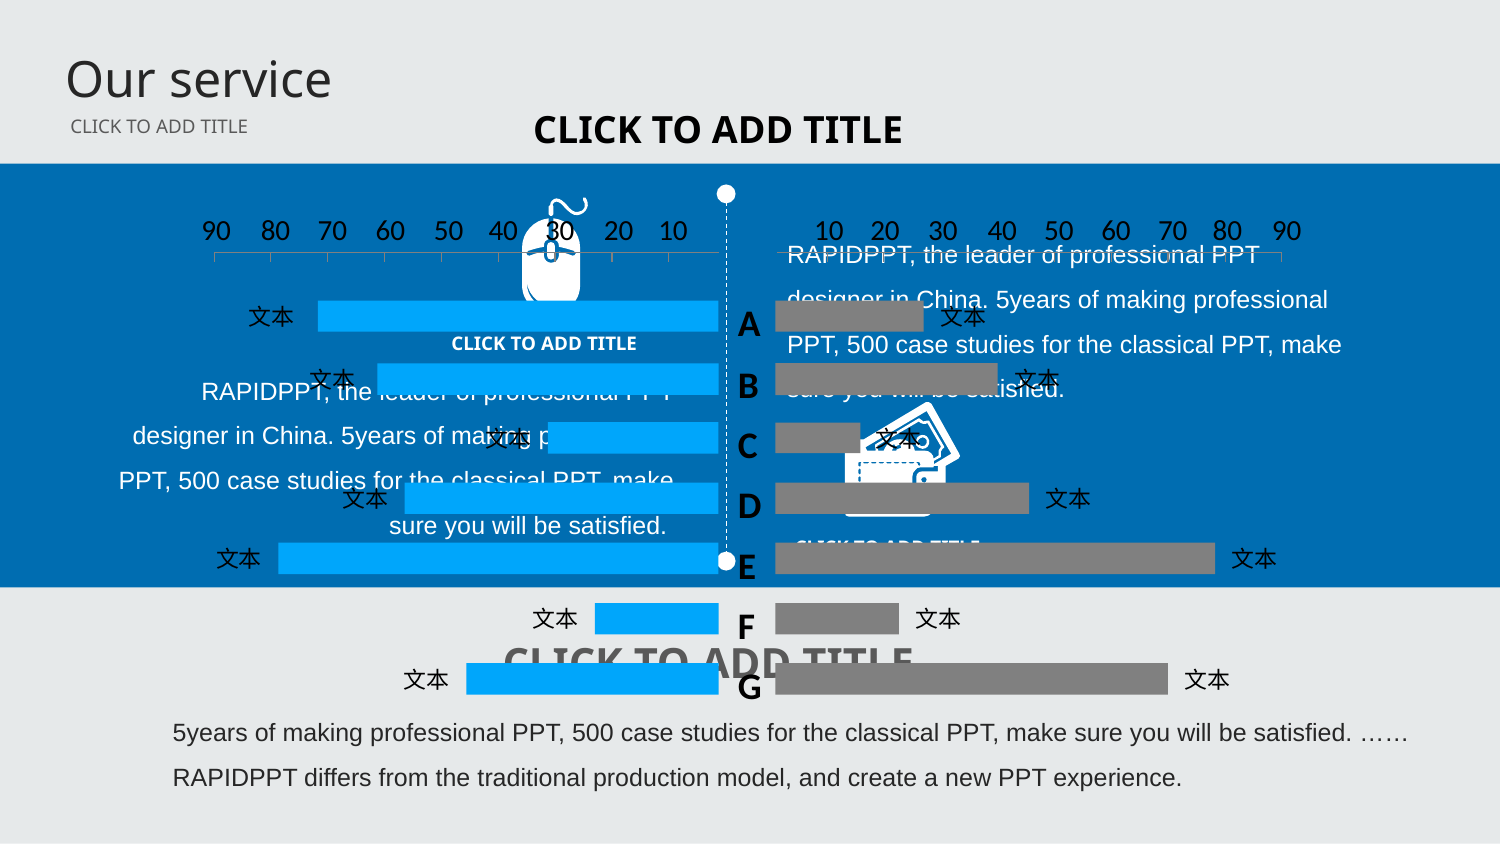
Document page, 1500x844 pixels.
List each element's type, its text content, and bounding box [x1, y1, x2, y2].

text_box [469, 416, 719, 460]
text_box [231, 295, 719, 339]
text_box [0, 163, 1500, 588]
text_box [515, 597, 719, 641]
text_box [325, 477, 719, 521]
text_box Our service [50, 39, 469, 115]
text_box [775, 657, 1247, 701]
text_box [775, 416, 939, 460]
text_box CLICK TO ADD TITLE [508, 98, 973, 159]
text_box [157, 629, 1475, 801]
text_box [775, 597, 978, 641]
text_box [293, 358, 719, 402]
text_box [186, 203, 719, 262]
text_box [775, 537, 1294, 581]
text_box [387, 657, 719, 701]
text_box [199, 537, 719, 581]
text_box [775, 477, 1109, 521]
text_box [775, 295, 1003, 339]
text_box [722, 291, 778, 716]
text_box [775, 358, 1077, 402]
text_box CLICK TO ADD TITLE [50, 107, 313, 145]
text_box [776, 203, 1317, 262]
